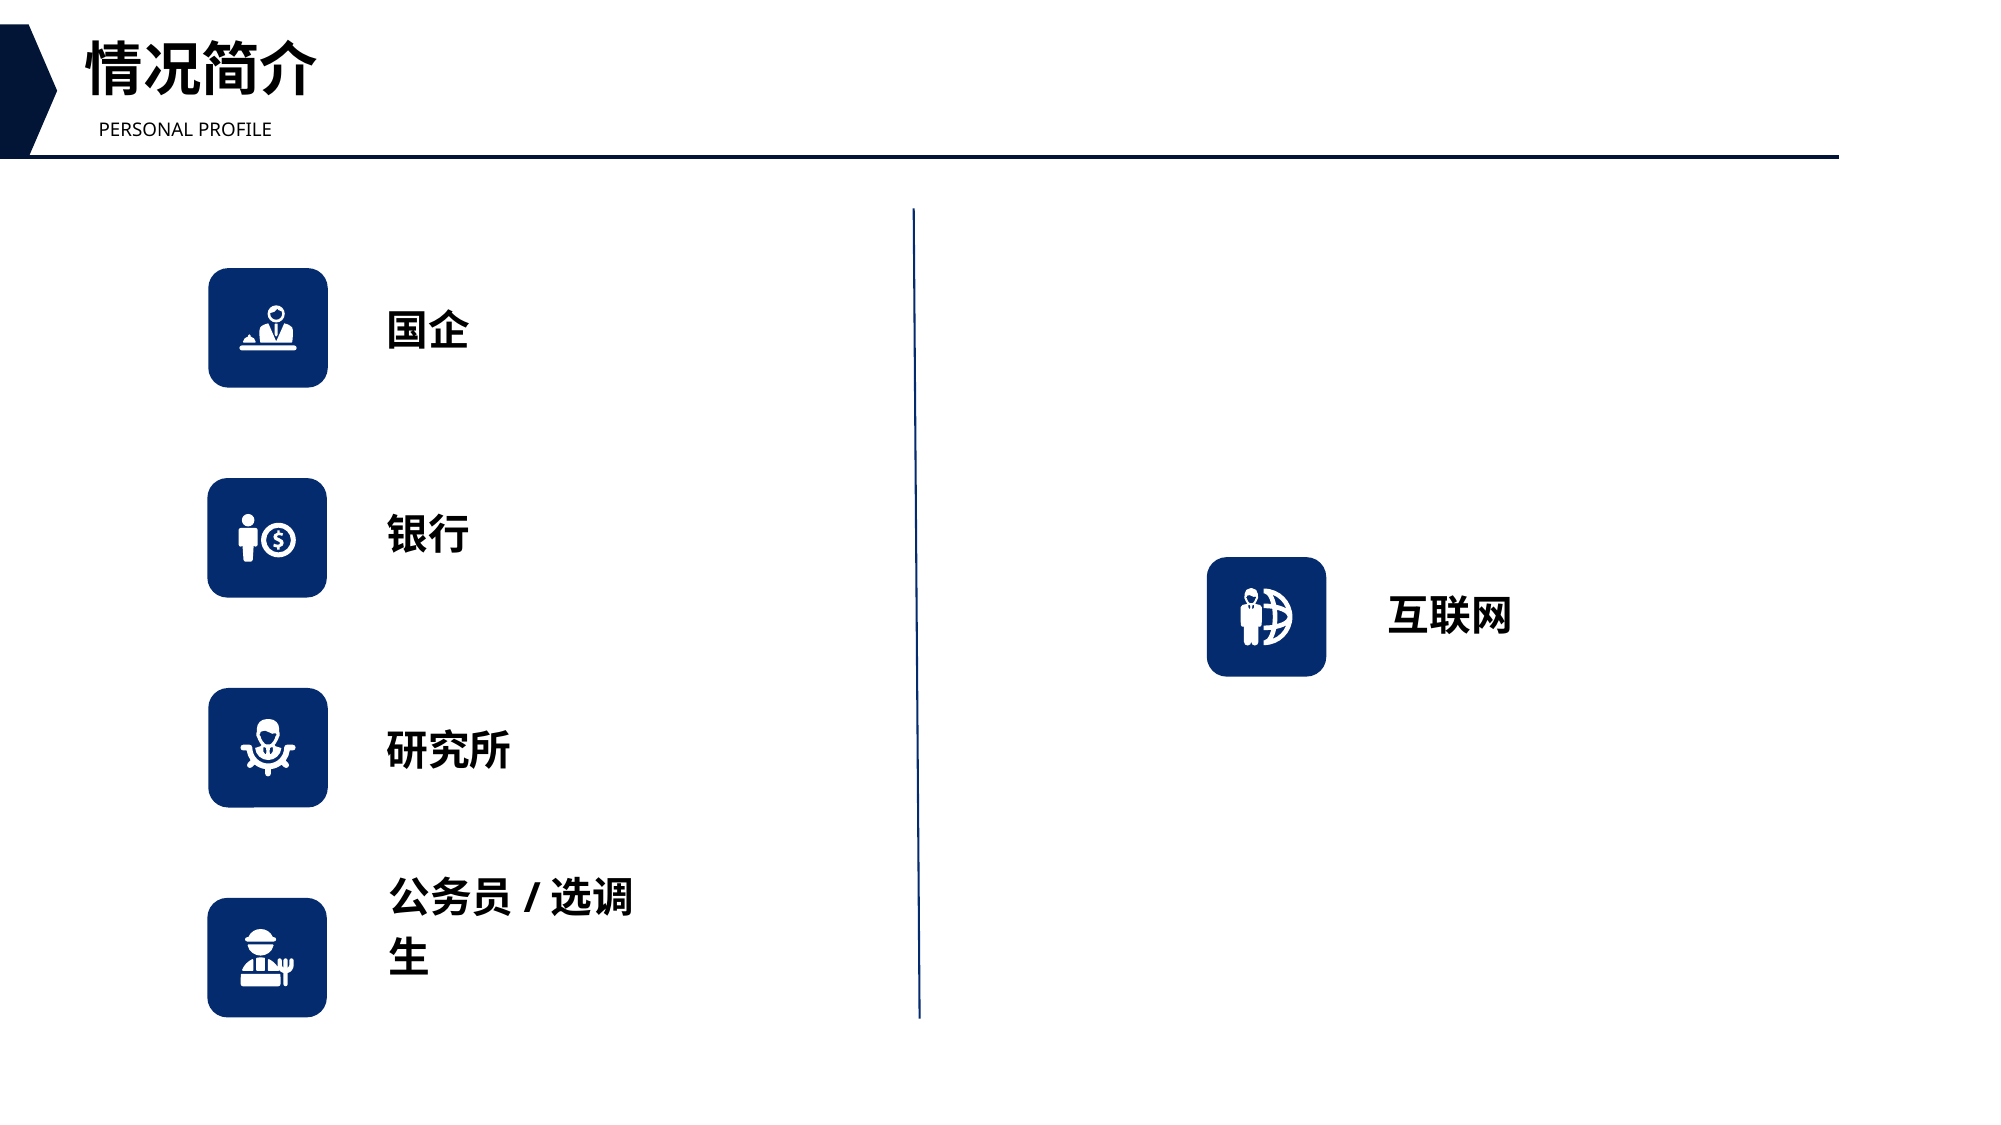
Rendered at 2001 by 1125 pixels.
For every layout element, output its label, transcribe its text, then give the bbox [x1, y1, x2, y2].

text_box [208, 268, 501, 388]
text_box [207, 478, 327, 598]
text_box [0, 24, 1840, 158]
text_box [207, 897, 327, 1018]
text_box 银行 [371, 478, 516, 566]
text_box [913, 208, 920, 1019]
text_box 互联网 [1372, 565, 1638, 646]
text_box 公务员/选调生 [373, 902, 673, 989]
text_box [1206, 557, 1327, 677]
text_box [208, 687, 328, 808]
text_box 研究所 [371, 694, 560, 781]
